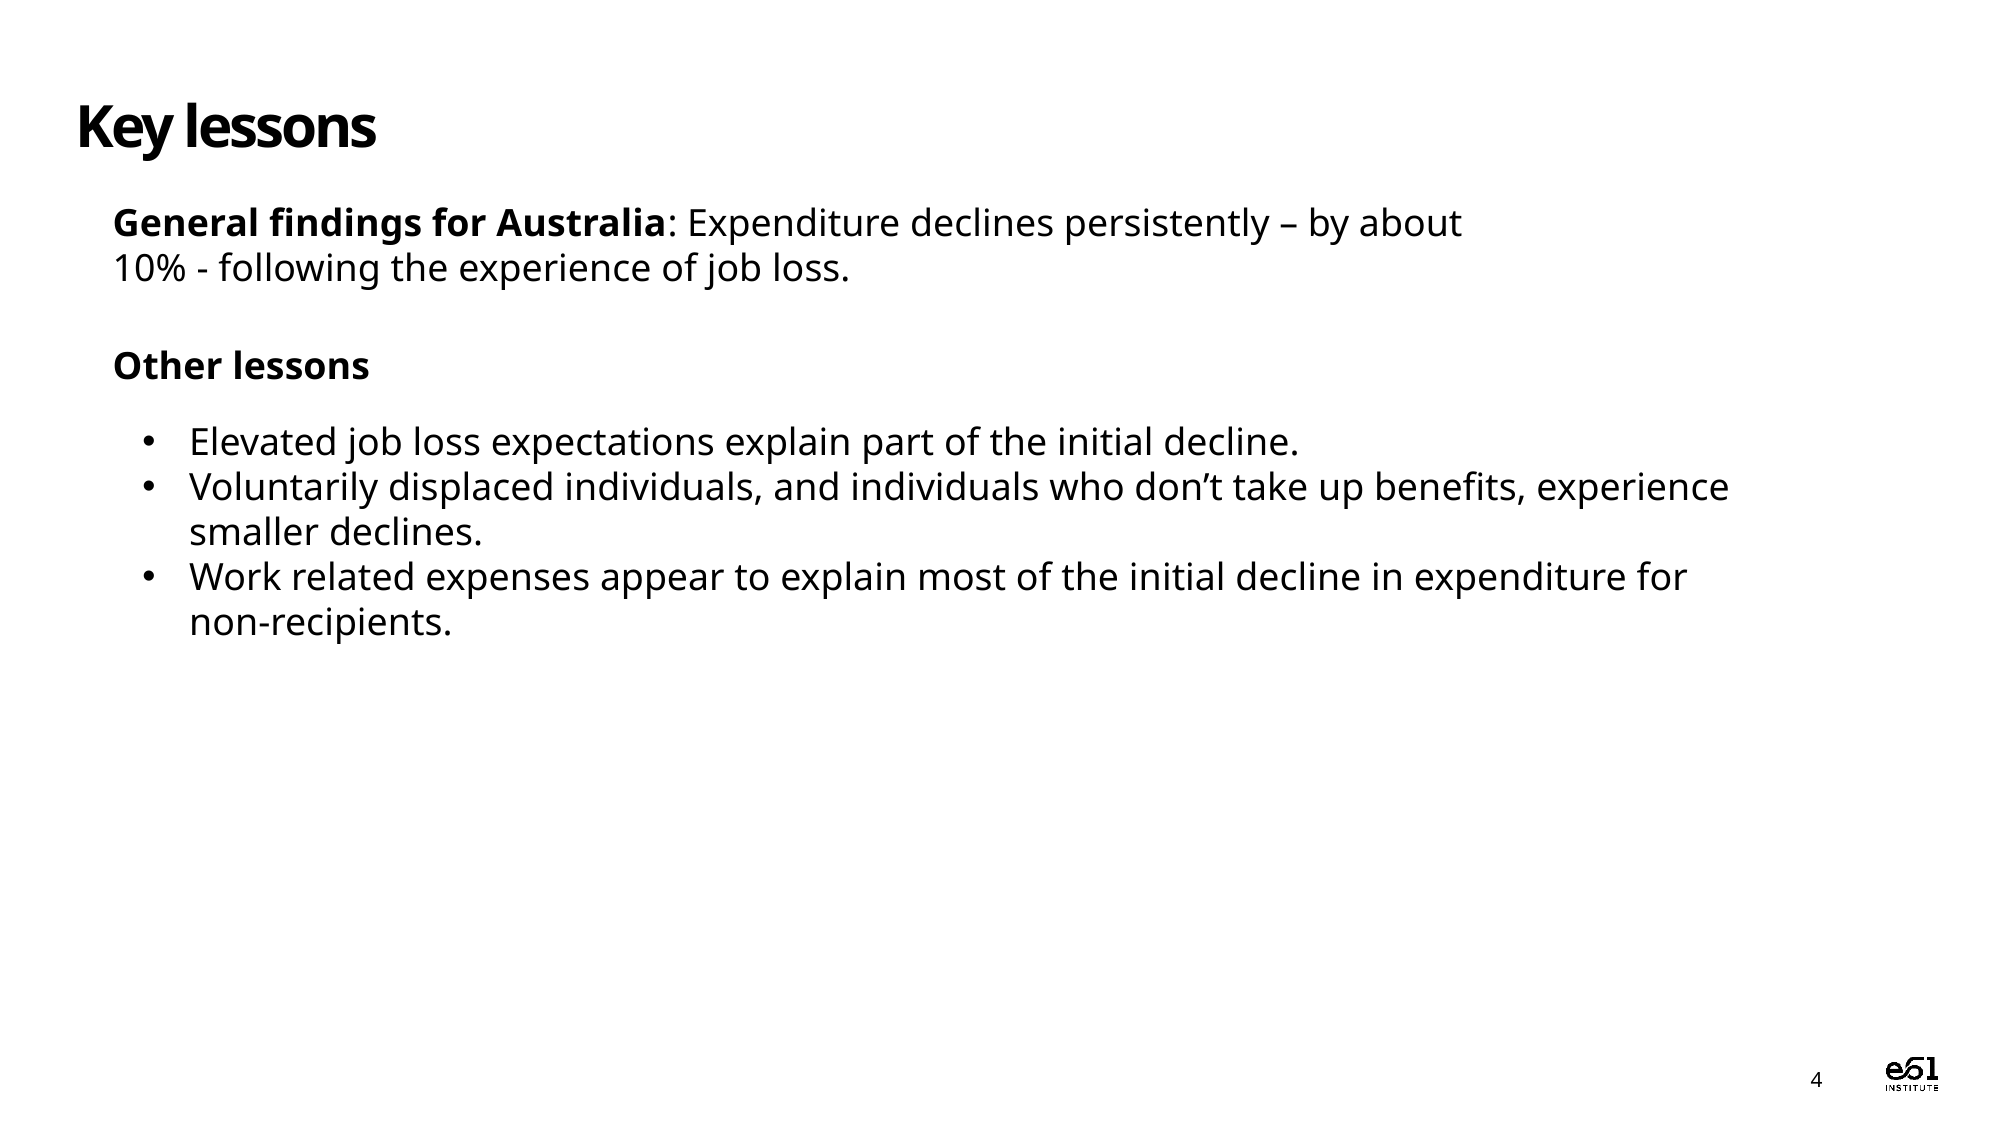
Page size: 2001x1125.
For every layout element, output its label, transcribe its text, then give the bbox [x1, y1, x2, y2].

text_box Other lessons [98, 334, 1502, 395]
picture [1883, 1048, 1941, 1096]
text_box General findings for Australia: Expenditure declines persistently – by about 10% - following the experience of job loss. [98, 191, 1502, 296]
title Key lessons [60, 95, 1941, 211]
slide_number 4 [1795, 1050, 1888, 1095]
text_box Elevated job loss expectations explain part of the initial decline. Voluntarily displaced individuals, and individuals who don’t take up benefits, experience smaller declines. Work related expenses appear to explain most of the initial decline in expenditure for non-recipients. [127, 410, 1768, 696]
